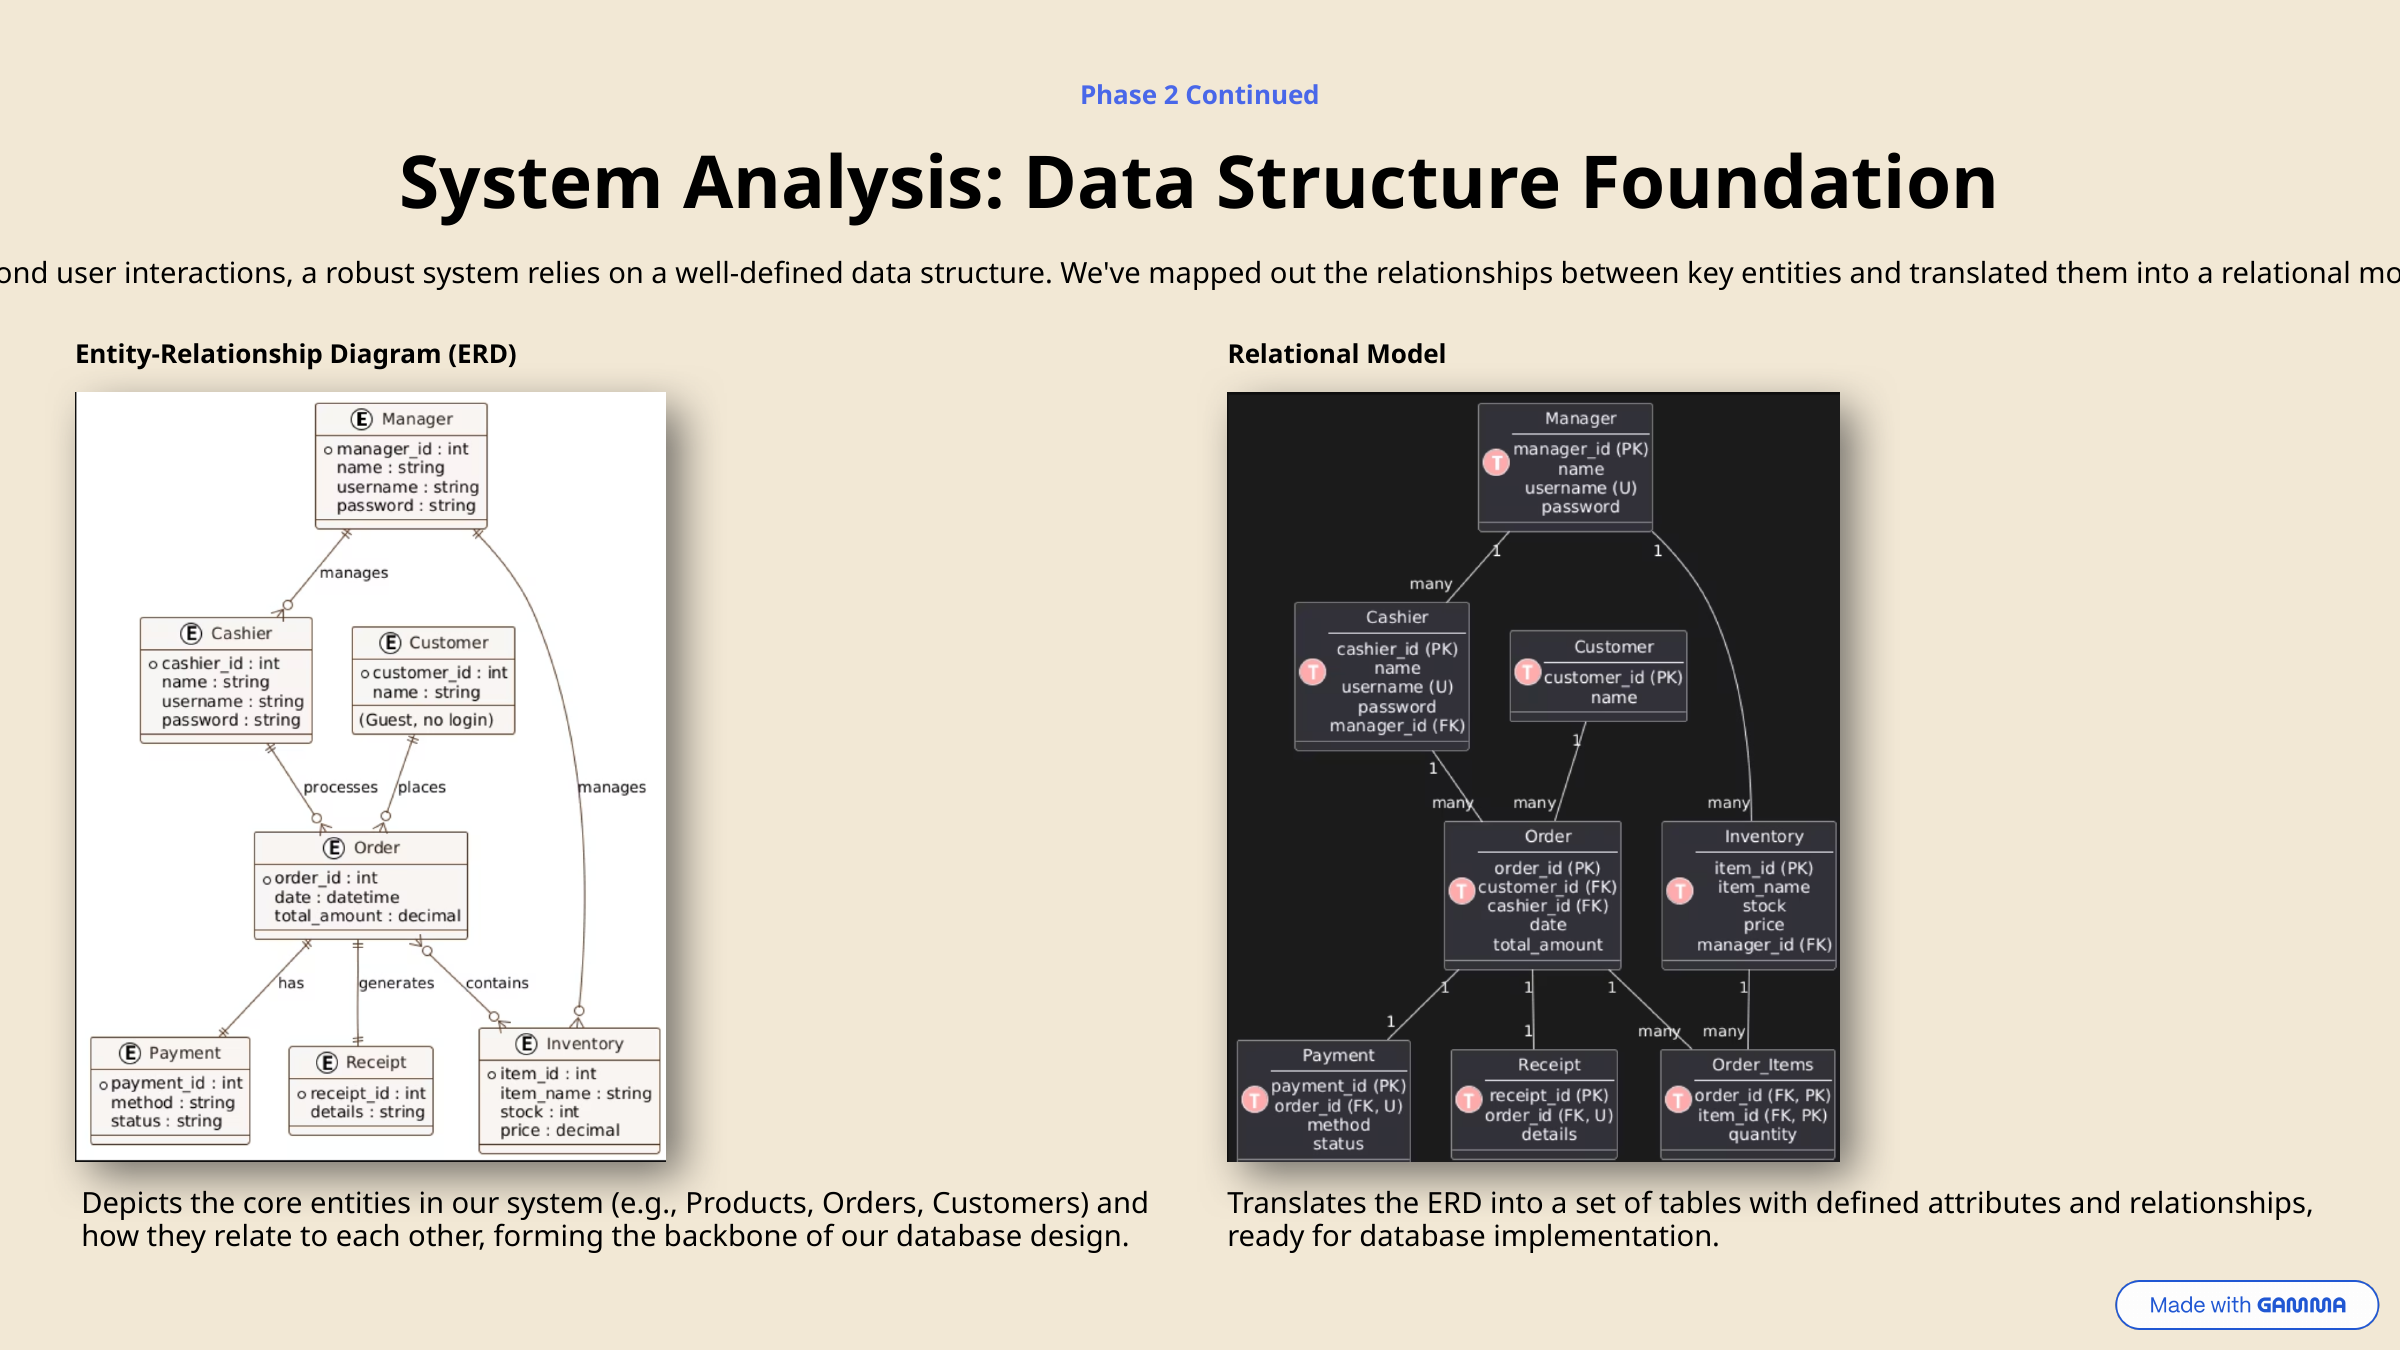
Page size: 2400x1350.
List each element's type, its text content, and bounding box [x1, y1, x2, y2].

text_box Translates the ERD into a set of tables with defined attributes and relationships, ready for database implementation. [1227, 1185, 2327, 1255]
picture [2106, 1271, 2389, 1339]
text_box Depicts the core entities in our system (e.g., Products, Orders, Customers) and how they relate to each other, forming the backbone of our database design. [81, 1185, 1181, 1255]
text_box Beyond user interactions, a robust system relies on a well-defined data structure. We've mapped out the relationships between key entities and translated them into a relational model. [75, 255, 2326, 290]
text_box Relational Model [1227, 335, 1496, 369]
text_box Phase 2 Continued [1066, 76, 1334, 110]
picture [1227, 392, 1840, 1162]
picture [74, 392, 666, 1162]
text_box Entity-Relationship Diagram (ERD) [75, 335, 550, 369]
text_box System Analysis: Data Structure Foundation [377, 131, 2023, 224]
